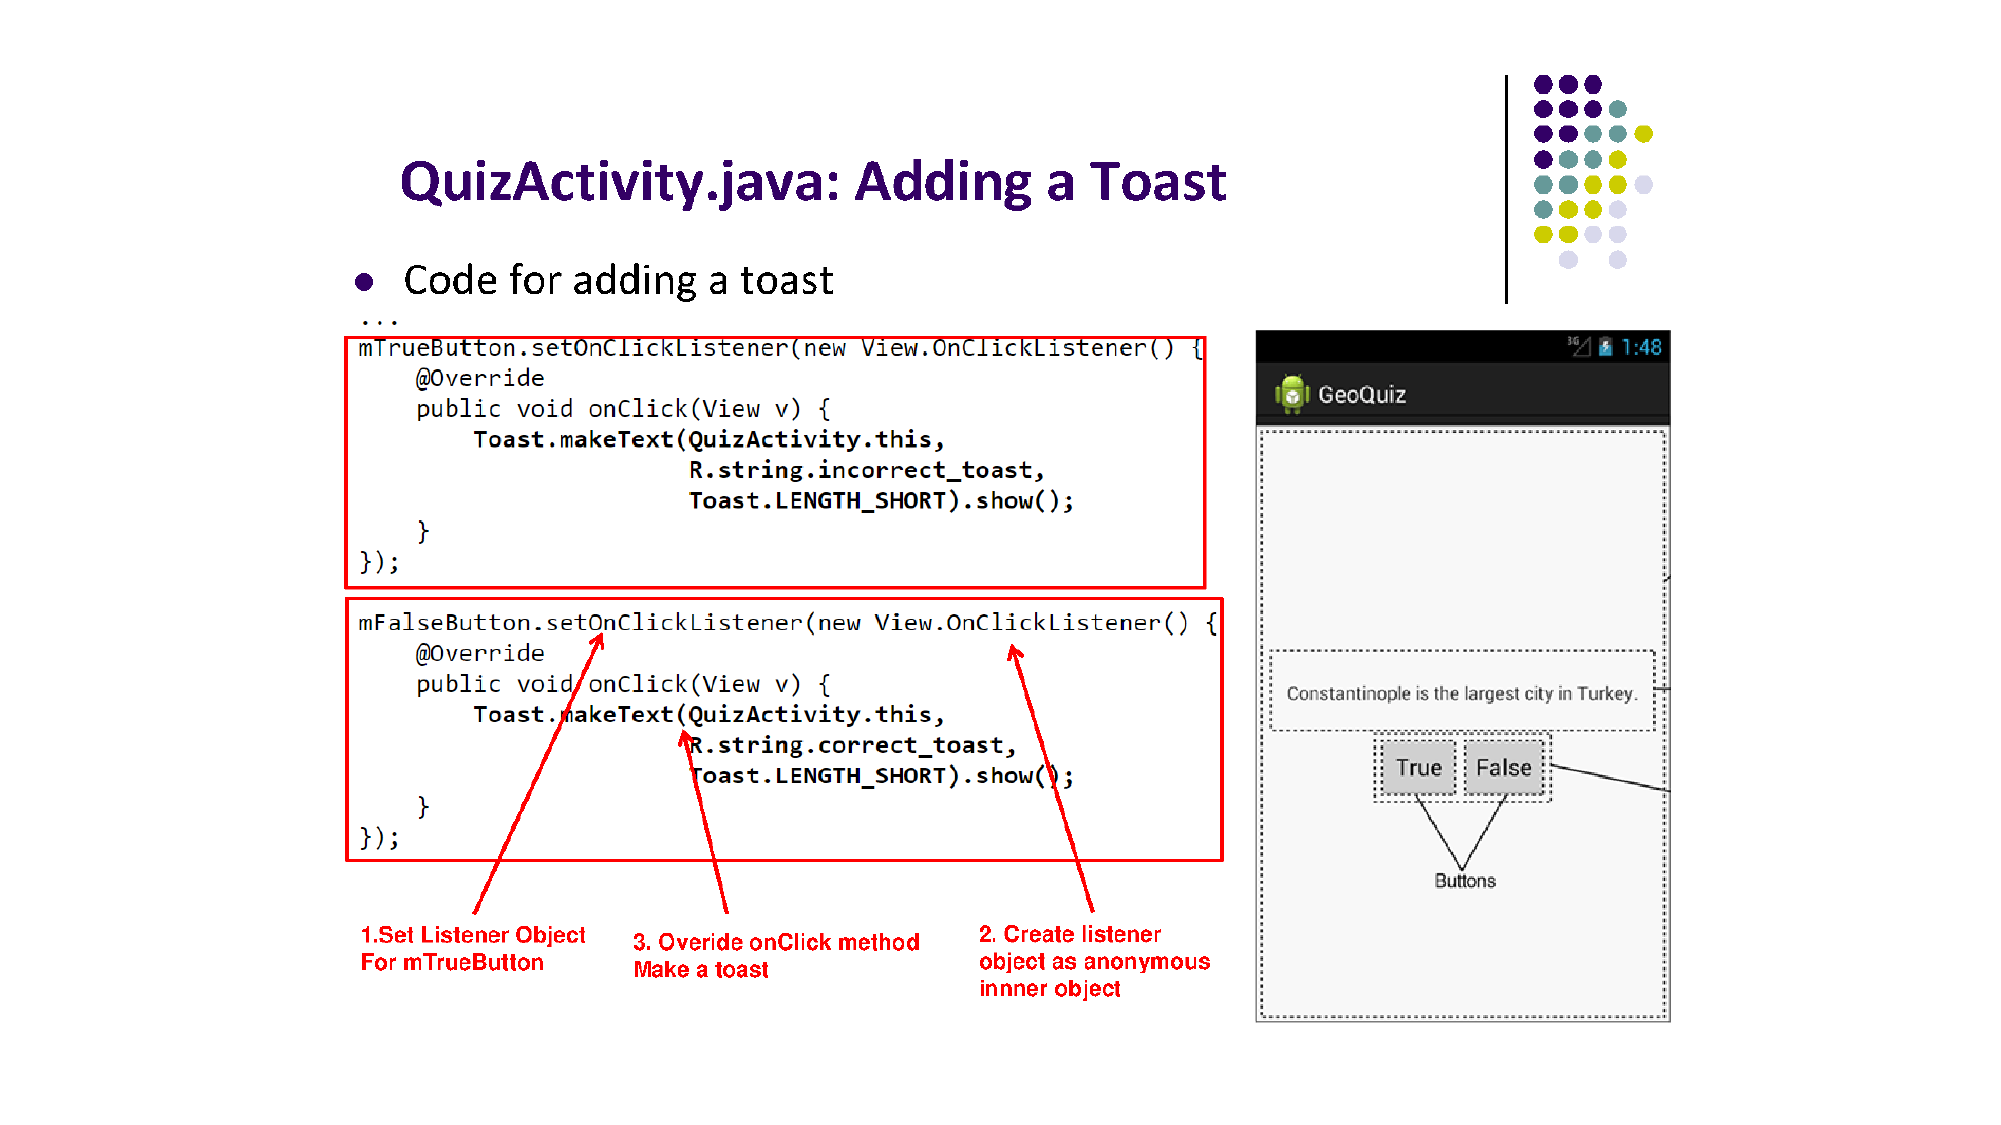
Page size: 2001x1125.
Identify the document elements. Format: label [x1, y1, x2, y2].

picture [249, 0, 1750, 1125]
